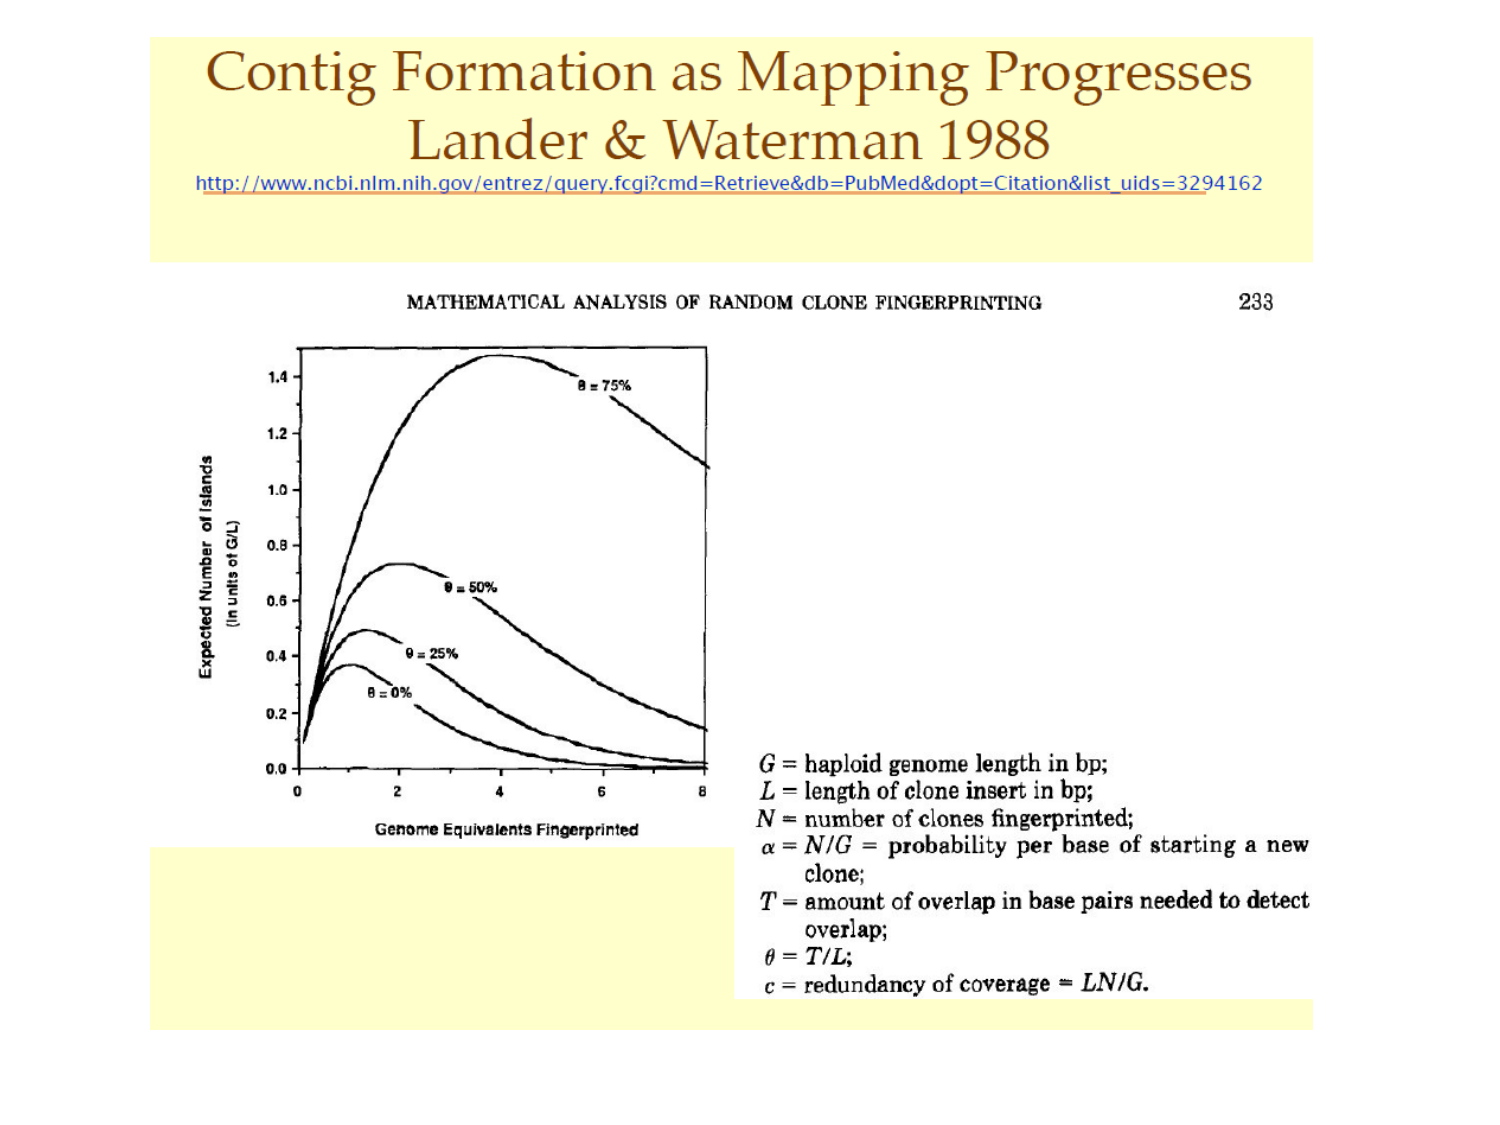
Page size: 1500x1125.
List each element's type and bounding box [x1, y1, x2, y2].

picture [149, 37, 1313, 1030]
